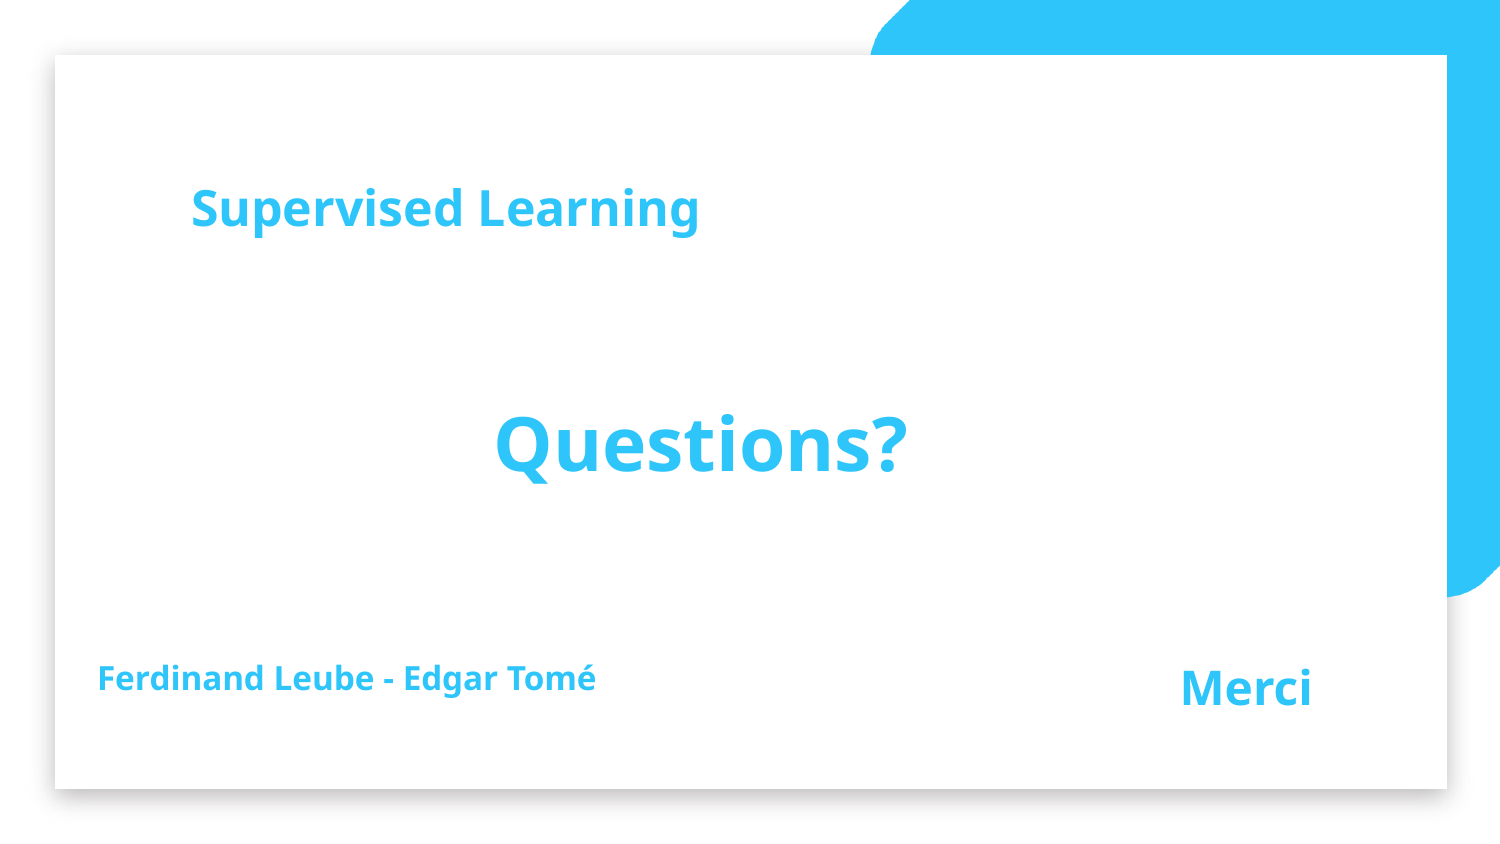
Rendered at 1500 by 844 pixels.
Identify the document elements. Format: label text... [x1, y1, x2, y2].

text_box Supervised Learning [50, 161, 842, 243]
text_box Merci [1164, 642, 1381, 724]
picture [0, 0, 1500, 844]
text_box Ferdinand Leube - Edgar Tomé [82, 642, 920, 724]
text_box Questions? [478, 381, 1022, 463]
